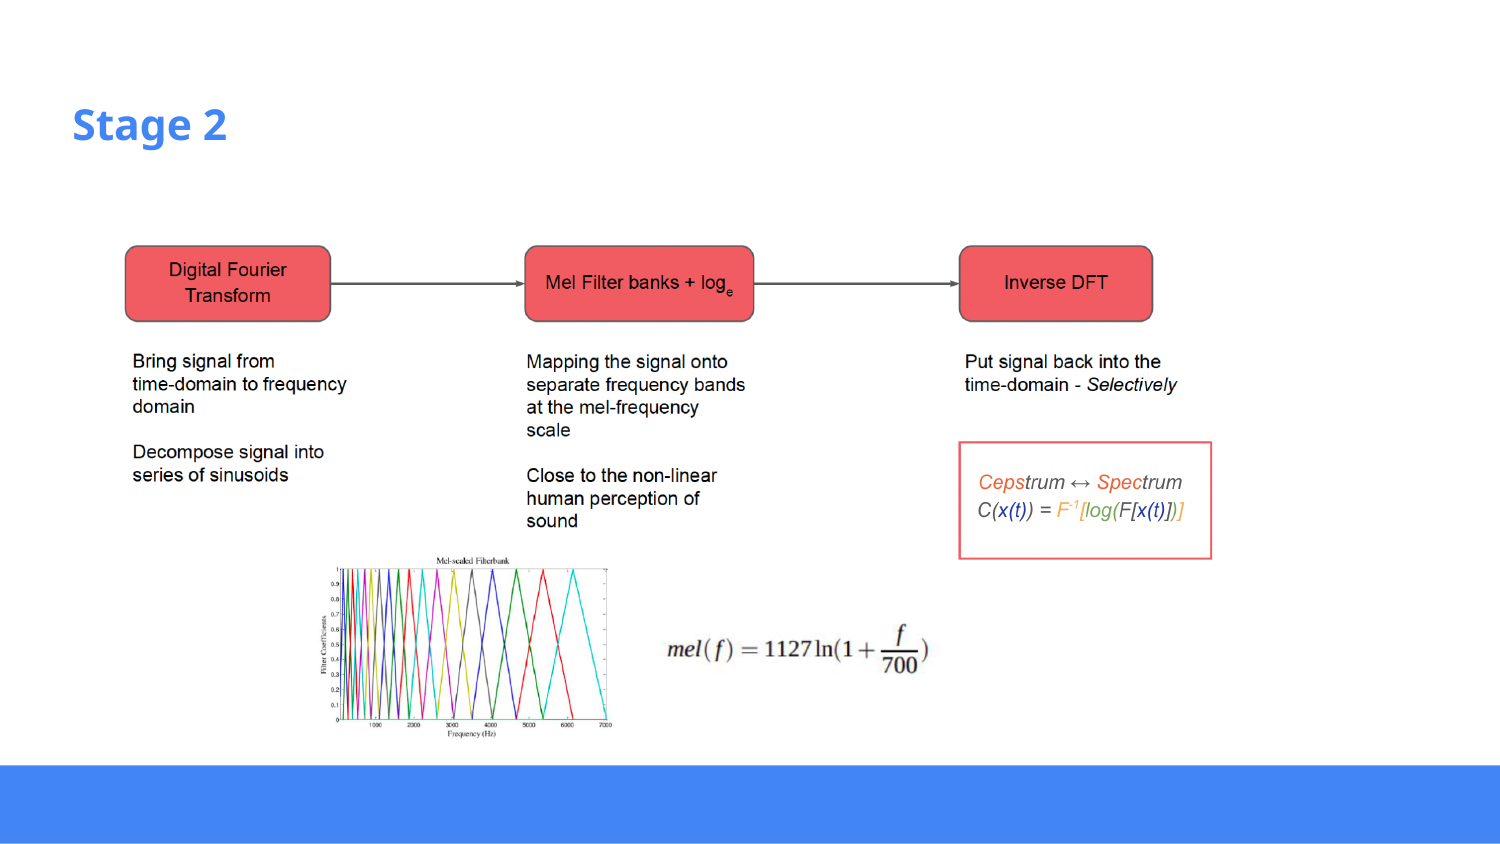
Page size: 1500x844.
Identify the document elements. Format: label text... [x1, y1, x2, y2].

picture [57, 187, 1241, 751]
title Stage 2 [57, 54, 1273, 164]
